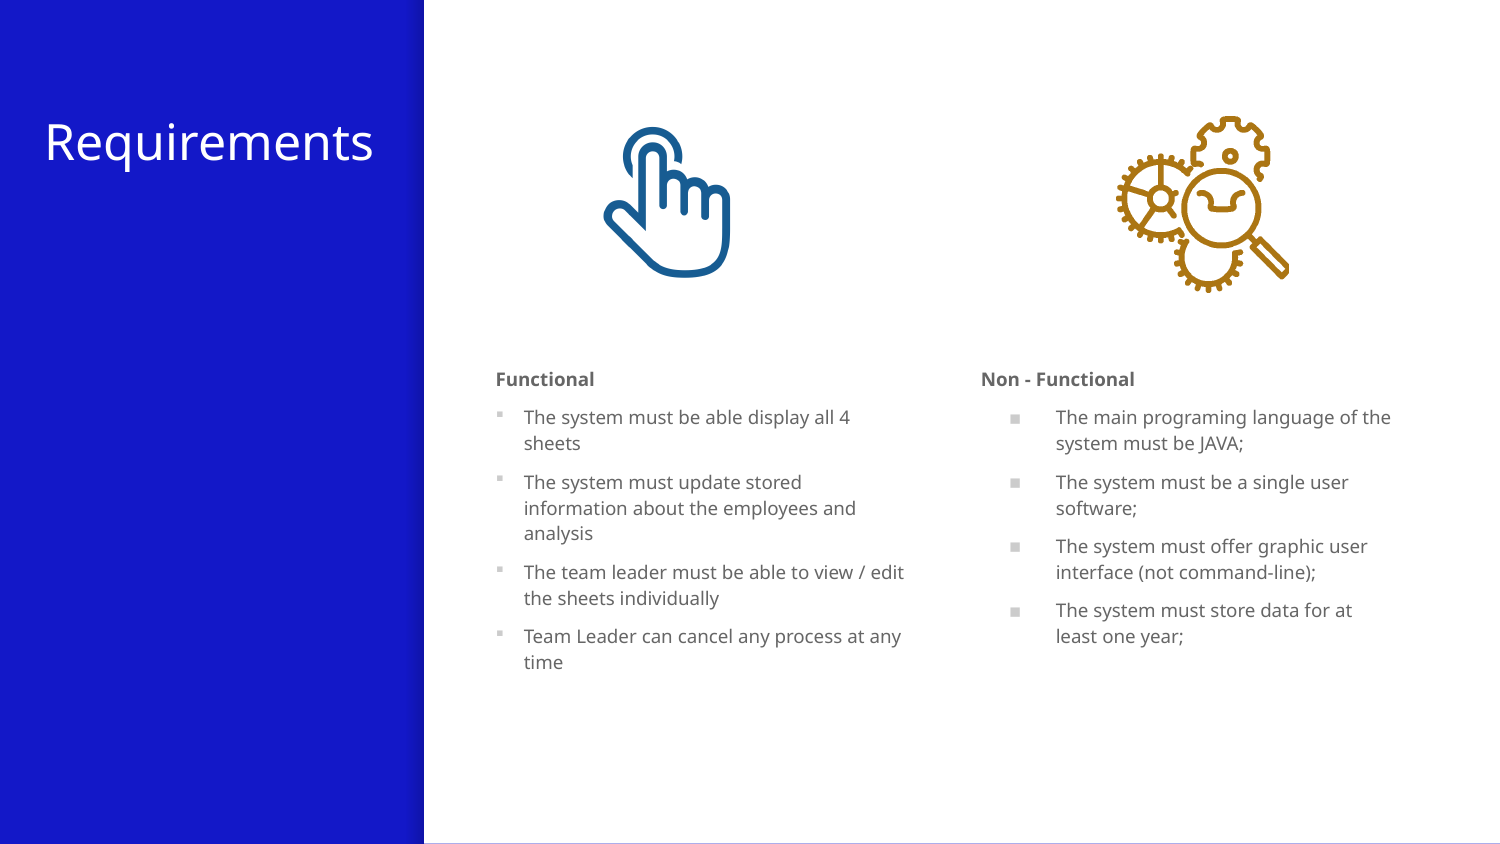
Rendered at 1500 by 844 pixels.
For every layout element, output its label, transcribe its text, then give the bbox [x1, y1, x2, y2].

picture [580, 116, 753, 289]
picture [1087, 116, 1289, 293]
title Requirements [15, 95, 404, 749]
list Non - Functional The main programing language of the system must be JAVA; The system must be a single user software; The system must offer graphic user interface (not command-line); The system must store data for at least one year; [965, 349, 1411, 844]
list Functional The system must be able display all 4 sheets The system must update stored information about the employees and analysis The team leader must be able to view / edit the sheets individually Team Leader can cancel any process at any time [480, 349, 923, 844]
